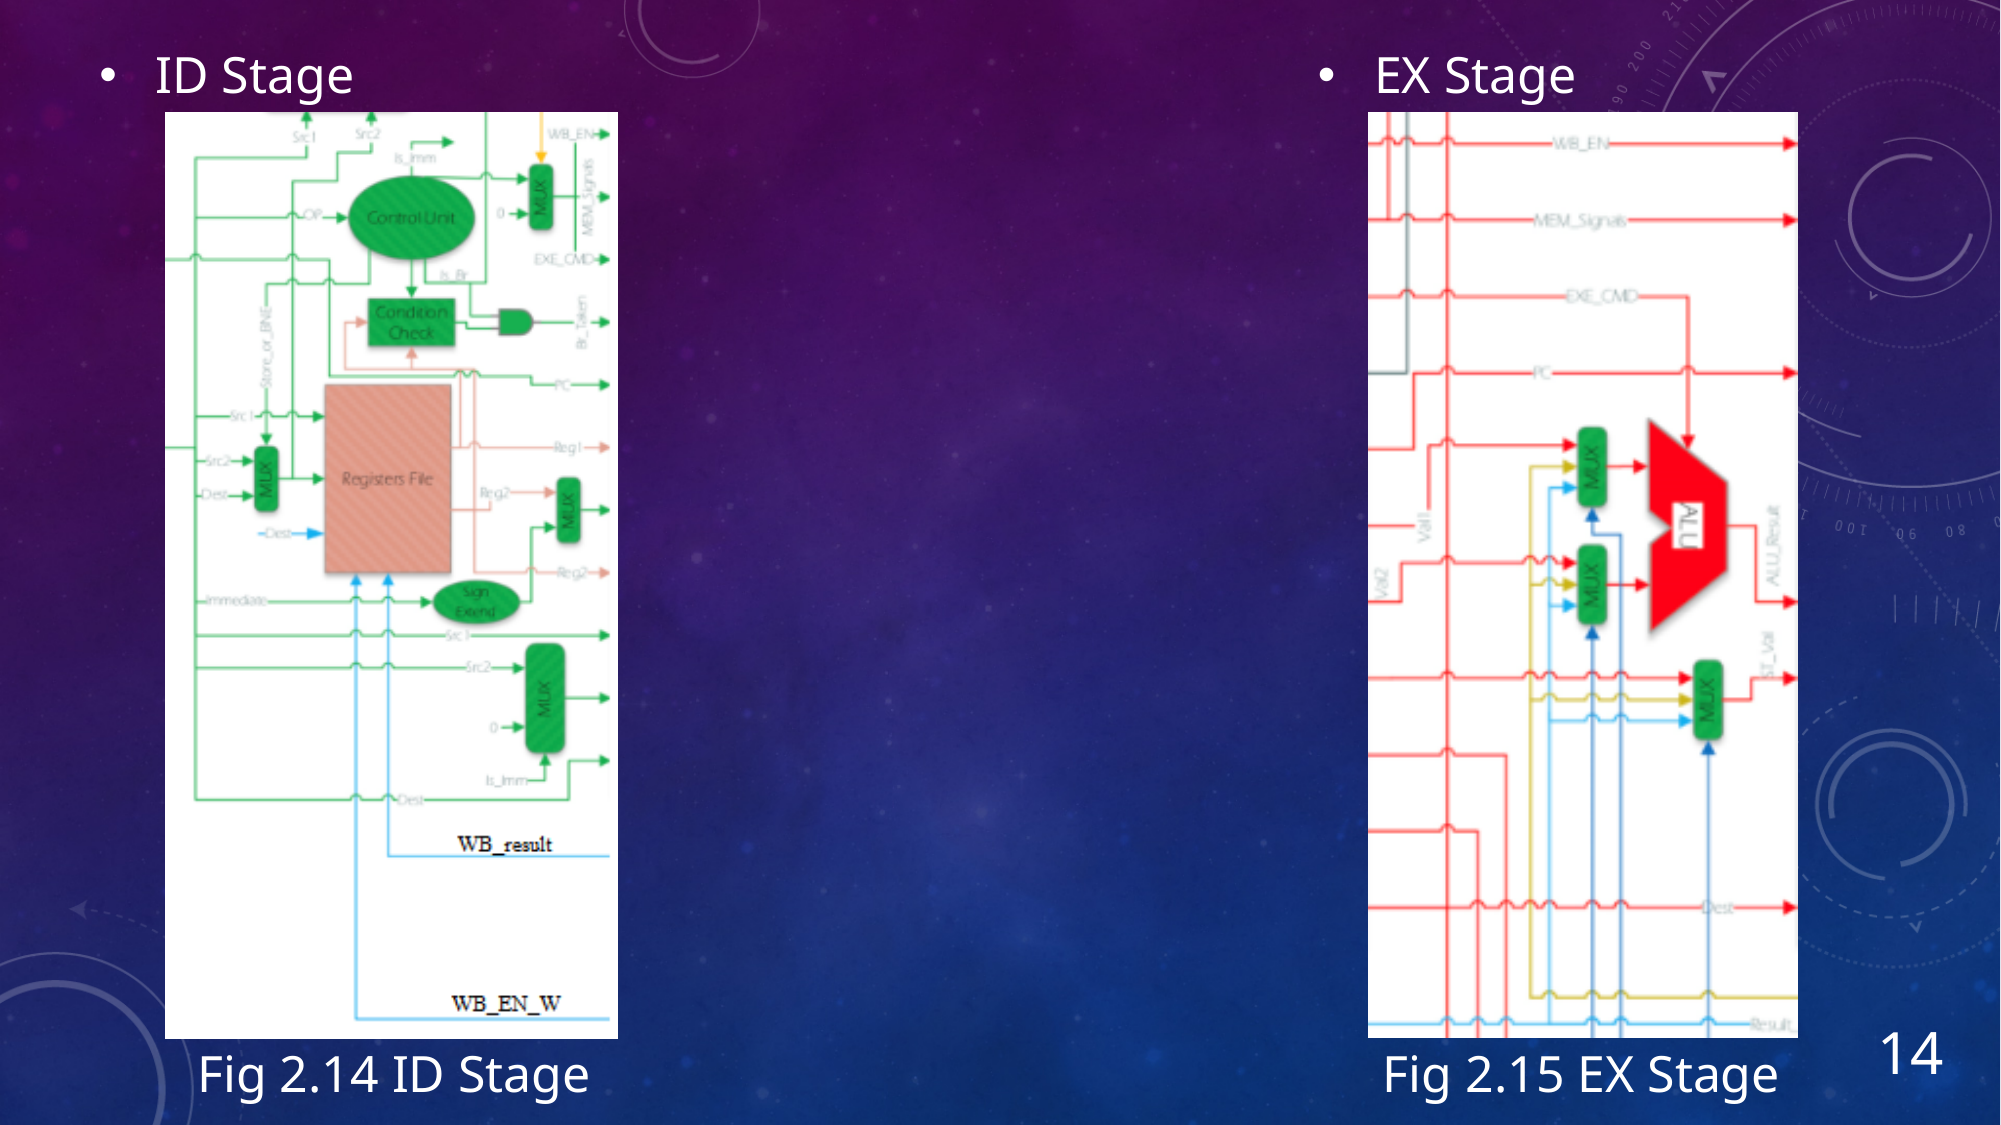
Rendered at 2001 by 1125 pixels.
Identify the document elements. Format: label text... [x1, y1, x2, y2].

text_box Fig 2.15 EX Stage [1368, 1035, 1830, 1110]
slide_number 14 [1830, 1025, 1959, 1087]
text_box ID Stage [84, 36, 638, 112]
text_box Fig 2.14 ID Stage [182, 1049, 618, 1110]
text_box EX Stage [1303, 36, 1856, 112]
picture [0, 0, 2001, 1125]
